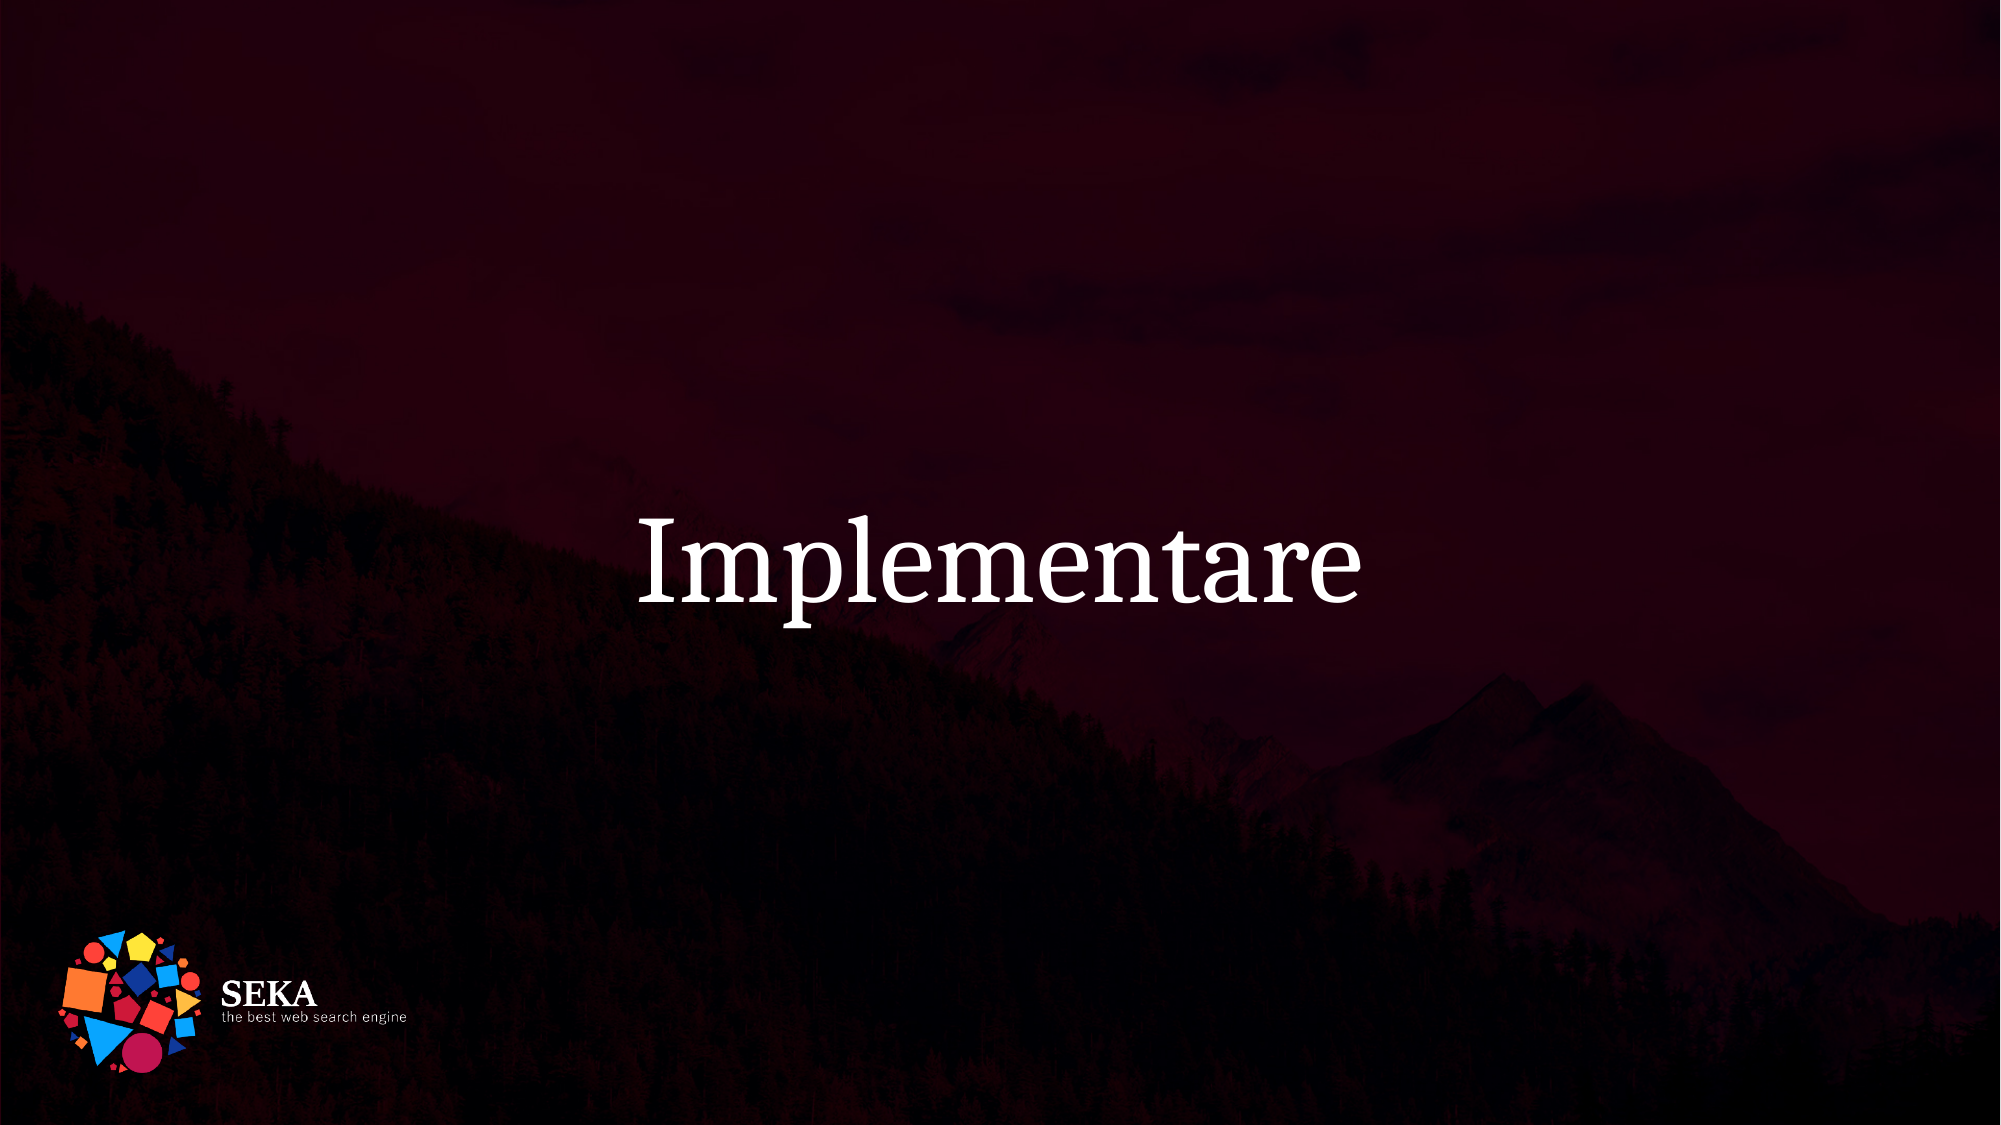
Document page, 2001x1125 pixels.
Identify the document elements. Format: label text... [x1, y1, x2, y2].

picture [0, 0, 2001, 1125]
text_box Implementare [137, 453, 1863, 672]
